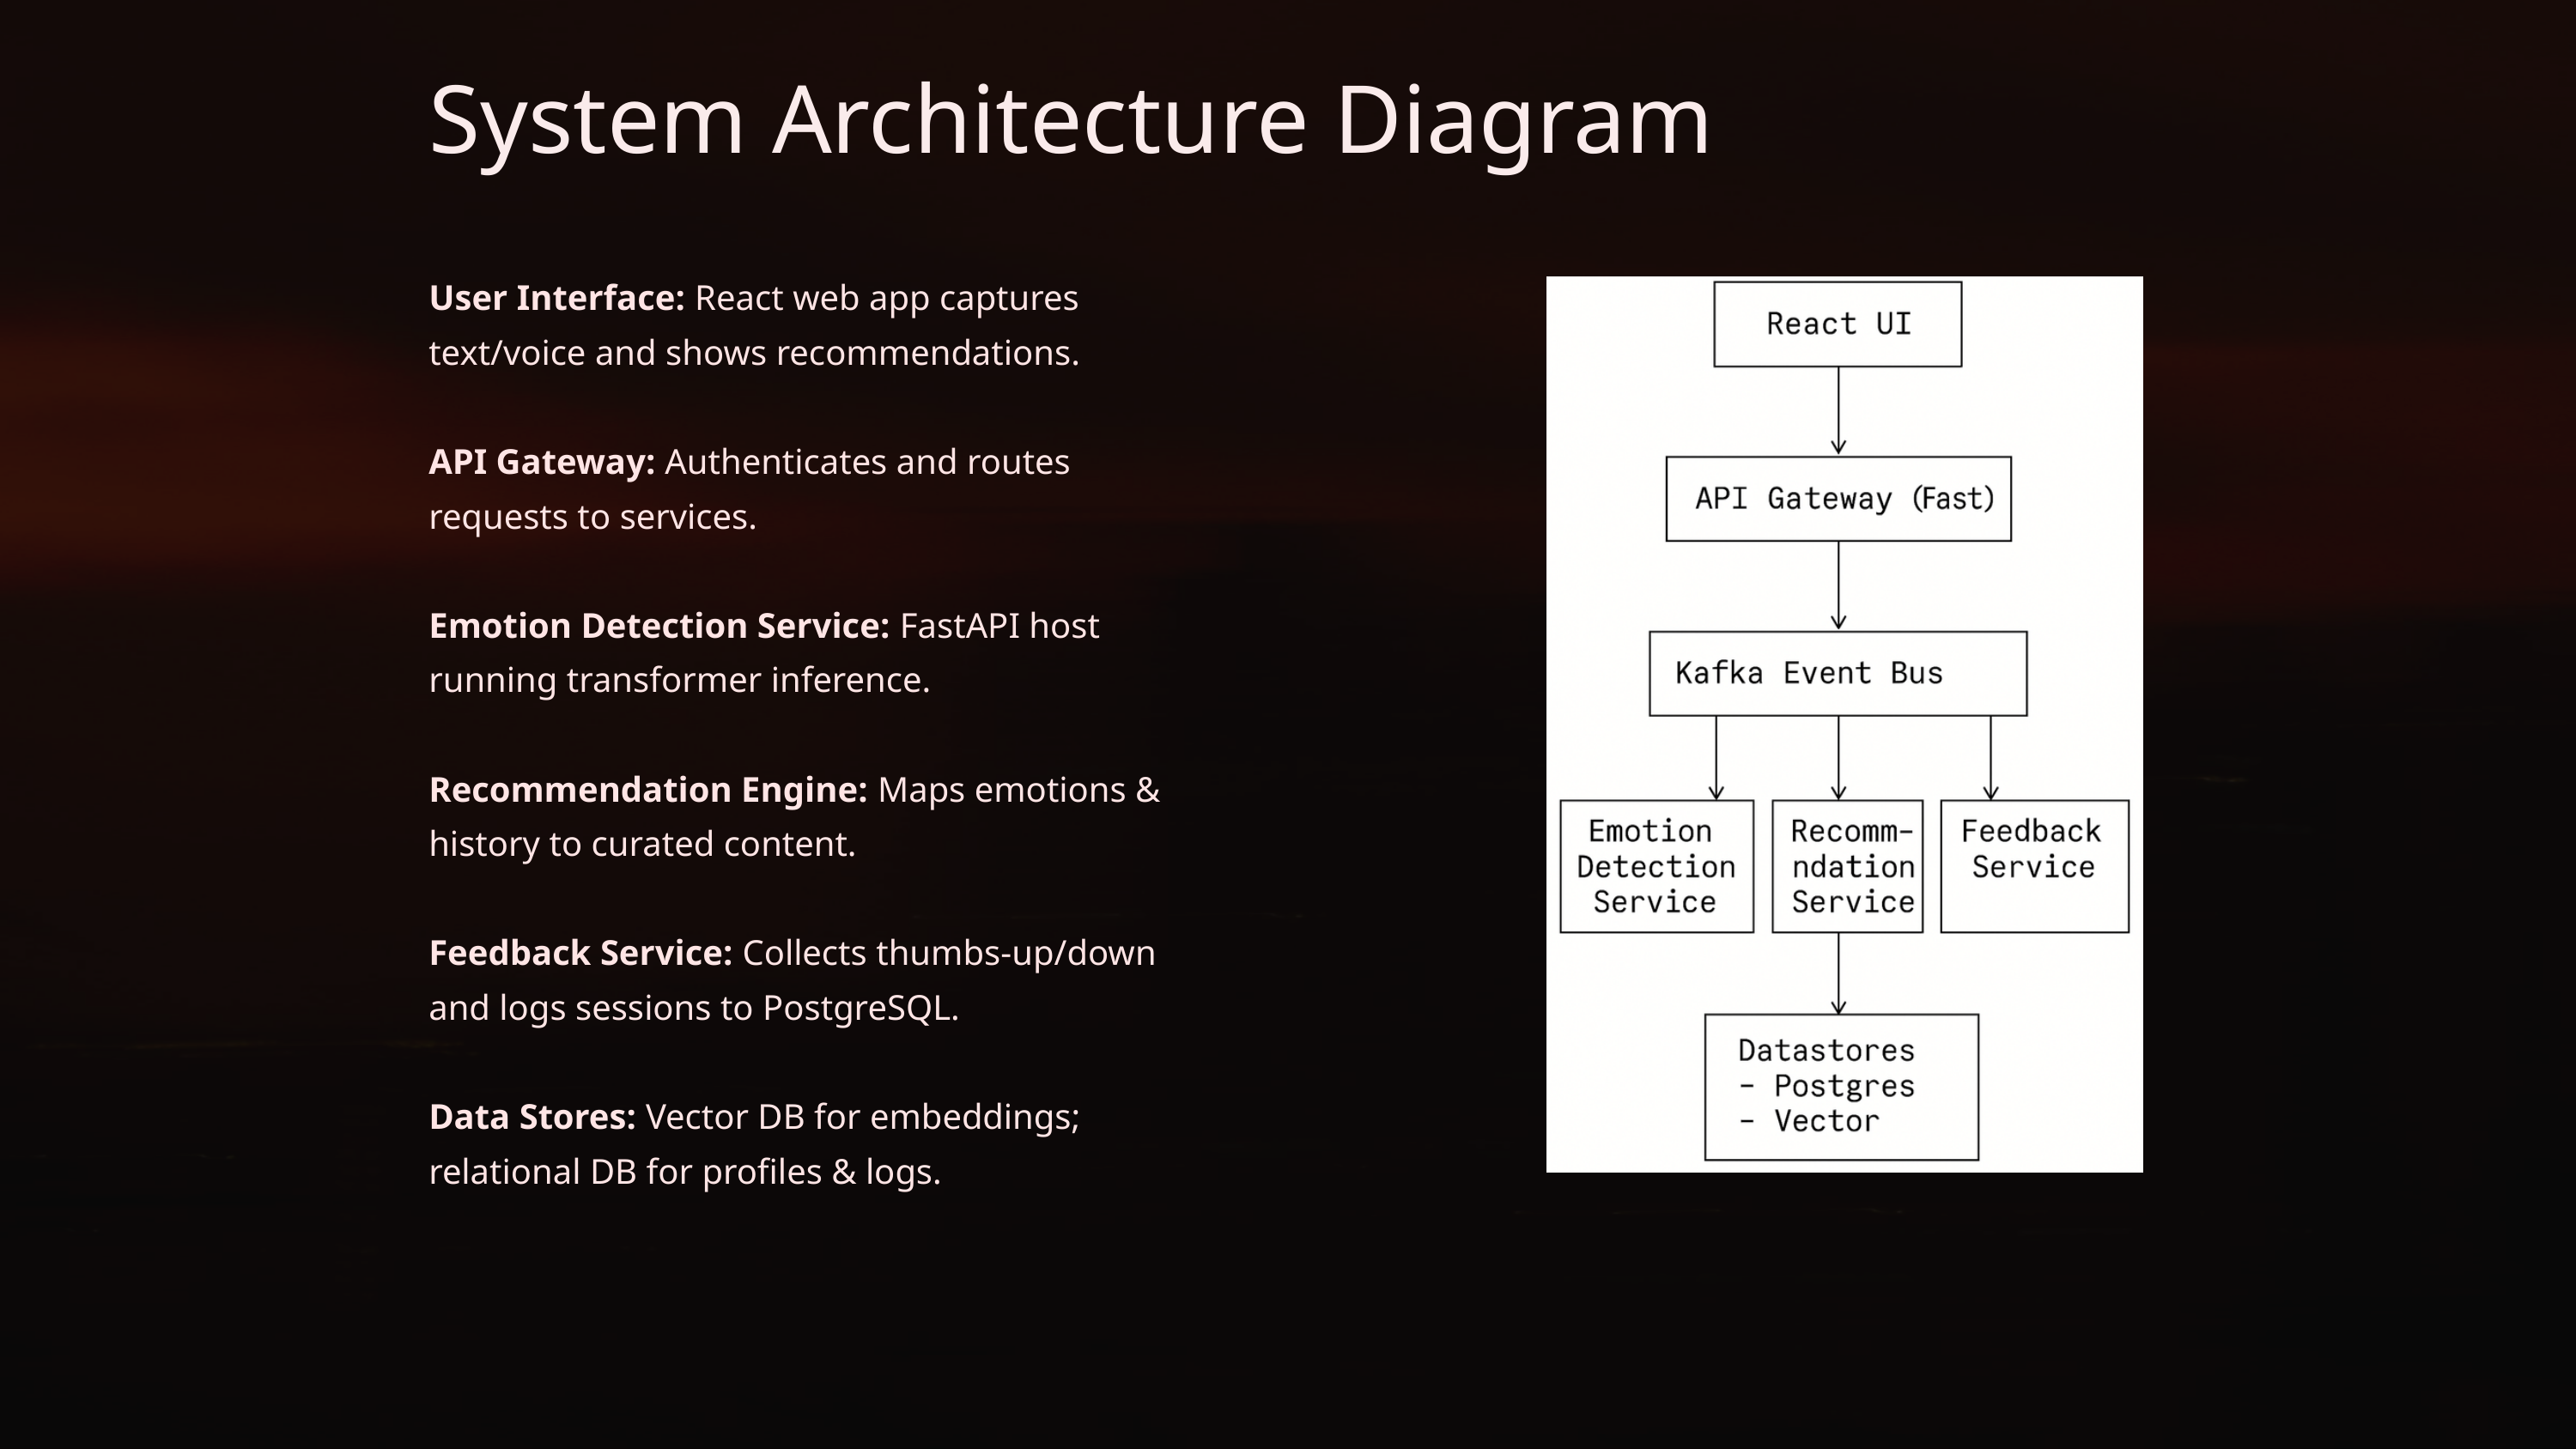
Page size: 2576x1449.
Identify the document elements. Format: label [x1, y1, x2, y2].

text_box [428, 269, 1184, 1179]
text_box [0, 0, 2576, 1449]
text_box [428, 58, 2144, 233]
